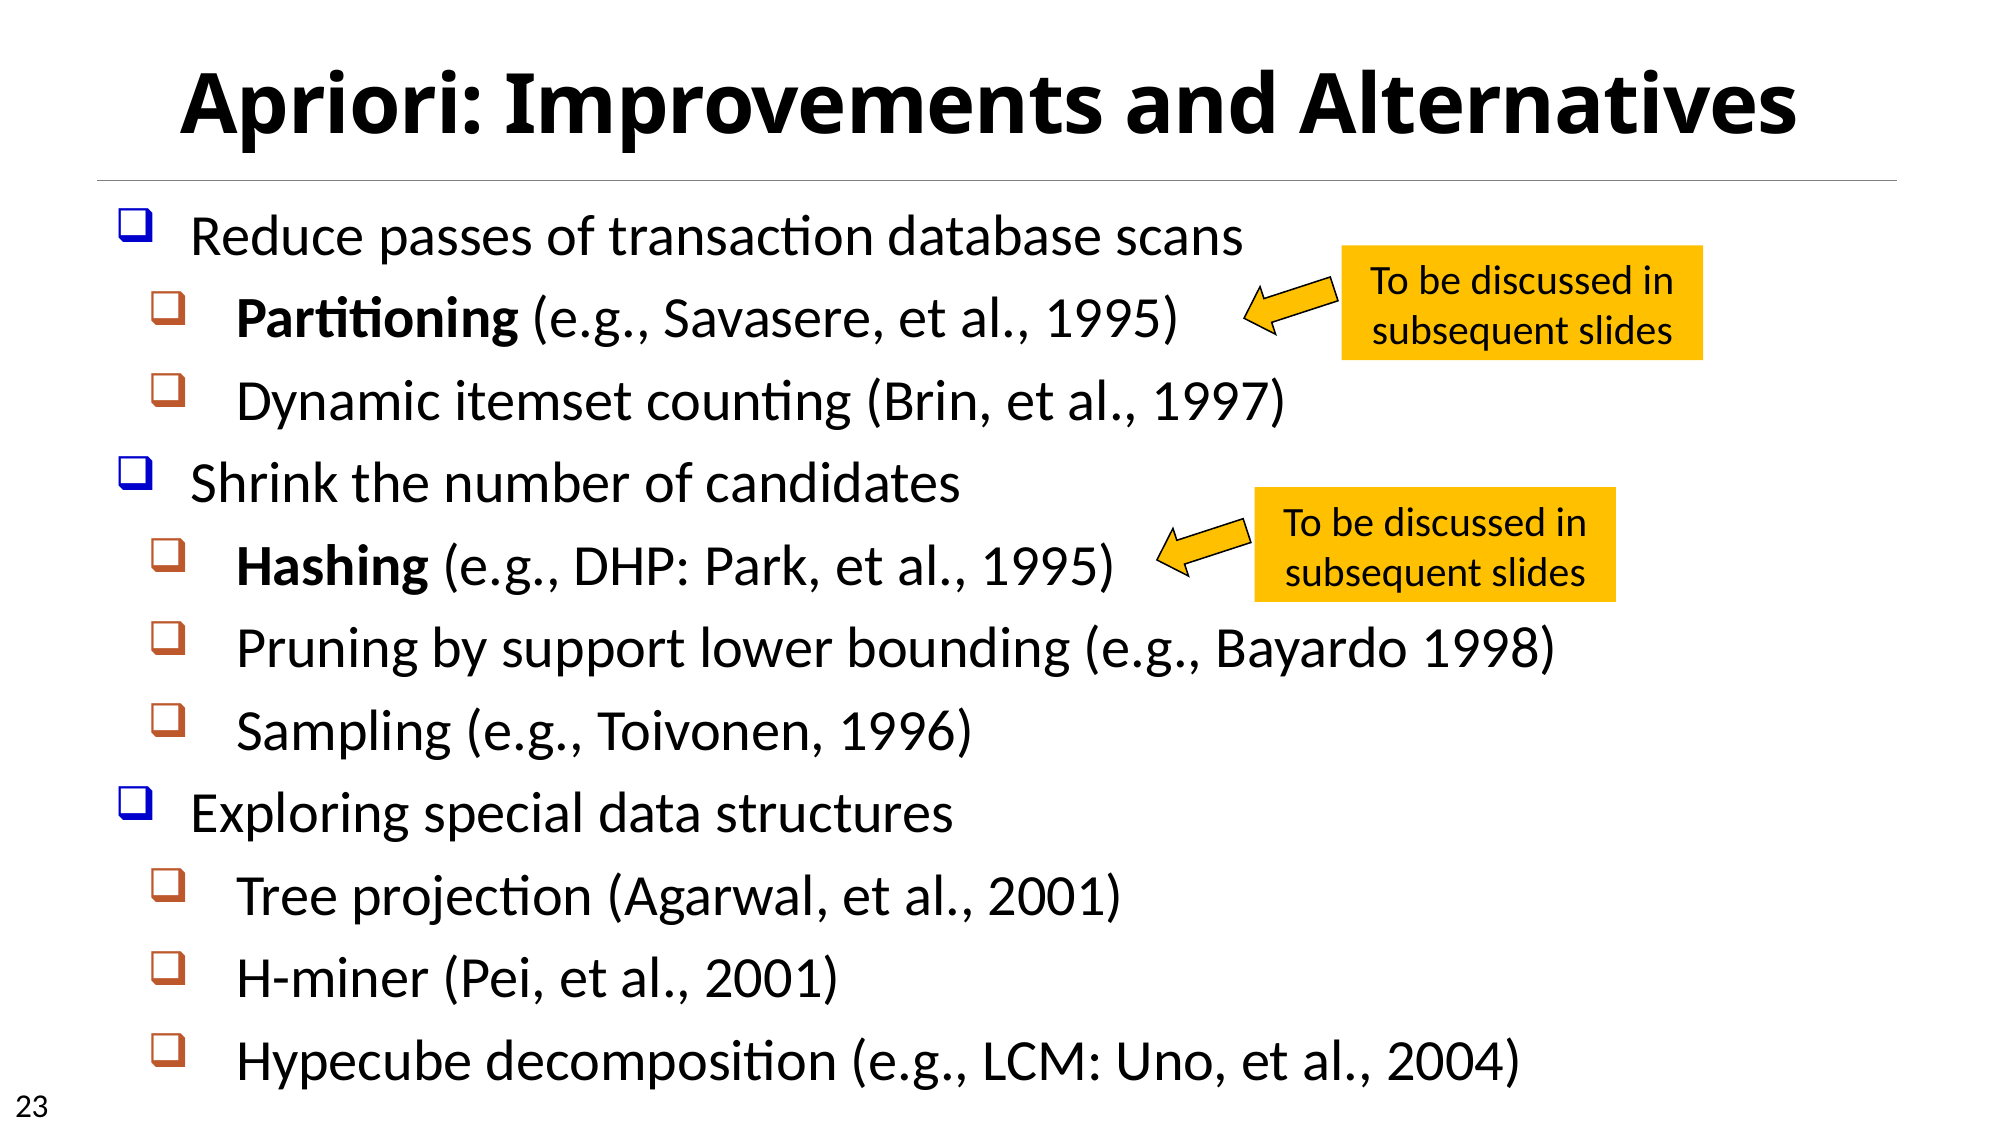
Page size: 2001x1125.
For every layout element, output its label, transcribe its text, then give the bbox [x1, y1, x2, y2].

list Reduce passes of transaction database scans Partitioning (e.g., Savasere, et al., 1995) Dynamic itemset counting (Brin, et al., 1997) Shrink the number of candidates Hashing (e.g., DHP: Park, et al., 1995) Pruning by support lower bounding (e.g., Bayardo 1998) Sampling (e.g., Toivonen, 1996) Exploring special data structures Tree projection (Agarwal, et al., 2001) H-miner (Pei, et al., 2001) Hypecube decomposition (e.g., LCM: Uno, et al., 2004) [99, 189, 1884, 1052]
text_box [1154, 486, 1617, 604]
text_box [1241, 244, 1704, 363]
title Apriori: Improvements and Alternatives [57, 36, 1923, 158]
